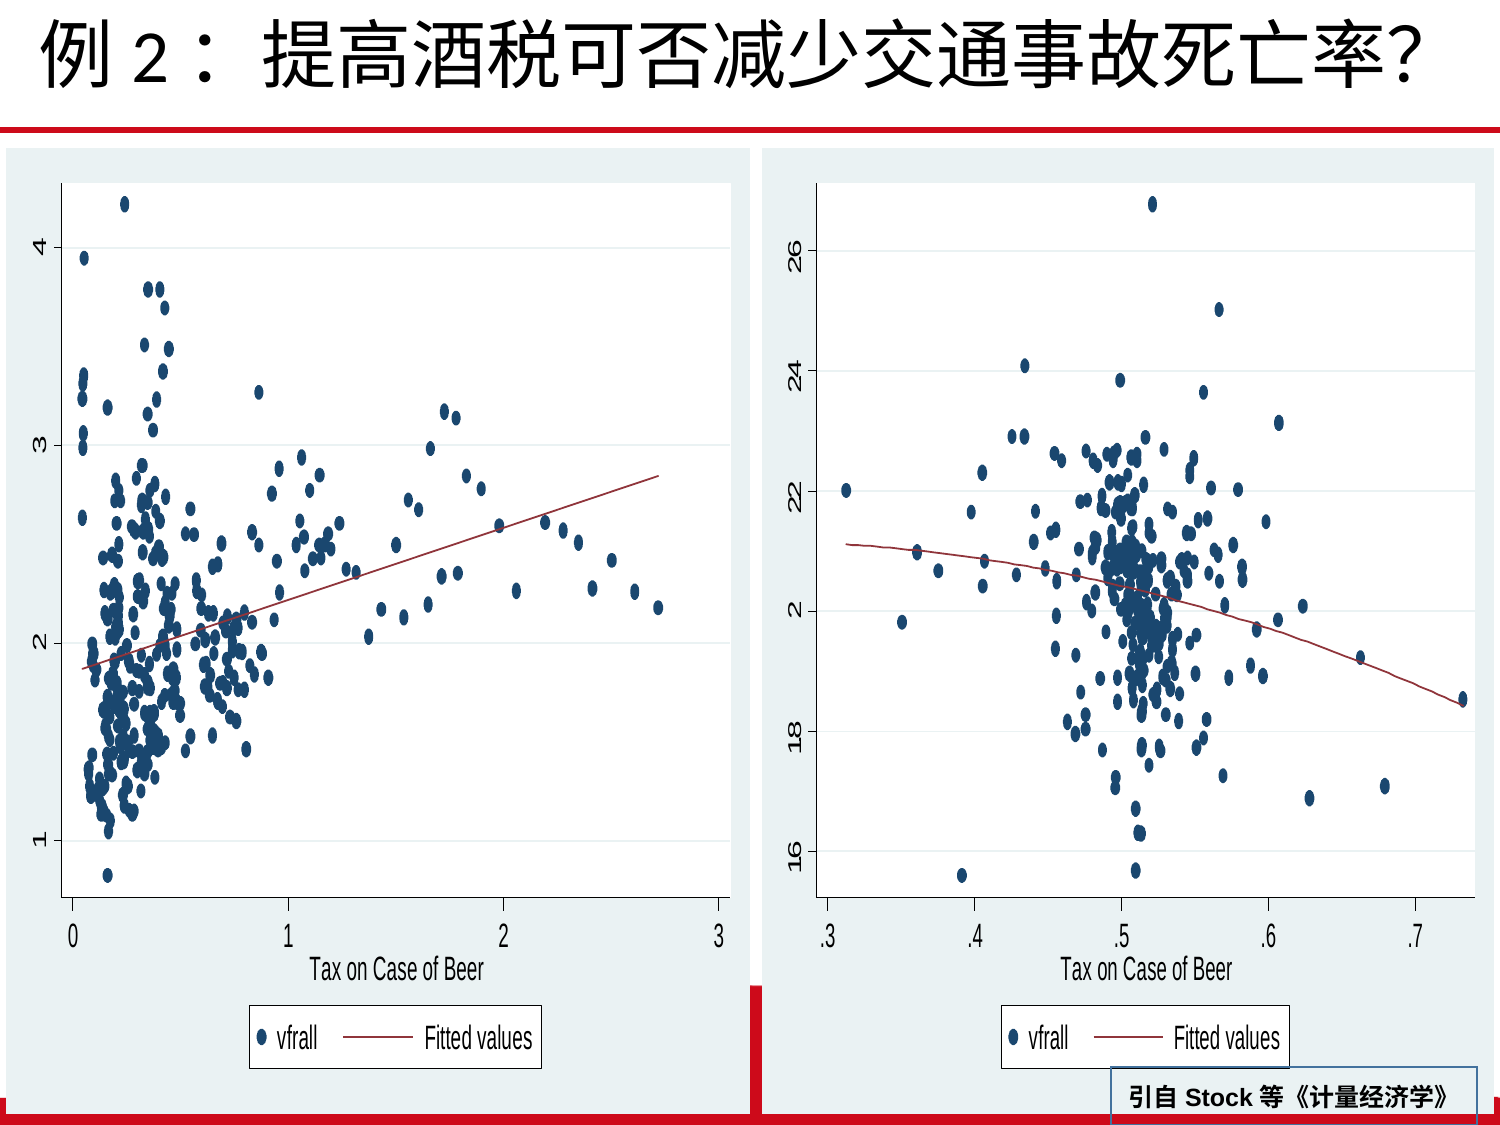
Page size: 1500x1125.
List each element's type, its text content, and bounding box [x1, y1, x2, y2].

picture [0, 137, 1500, 1125]
text_box 例2：提高酒税可否减少交通事故死亡率？ [0, 0, 1500, 105]
